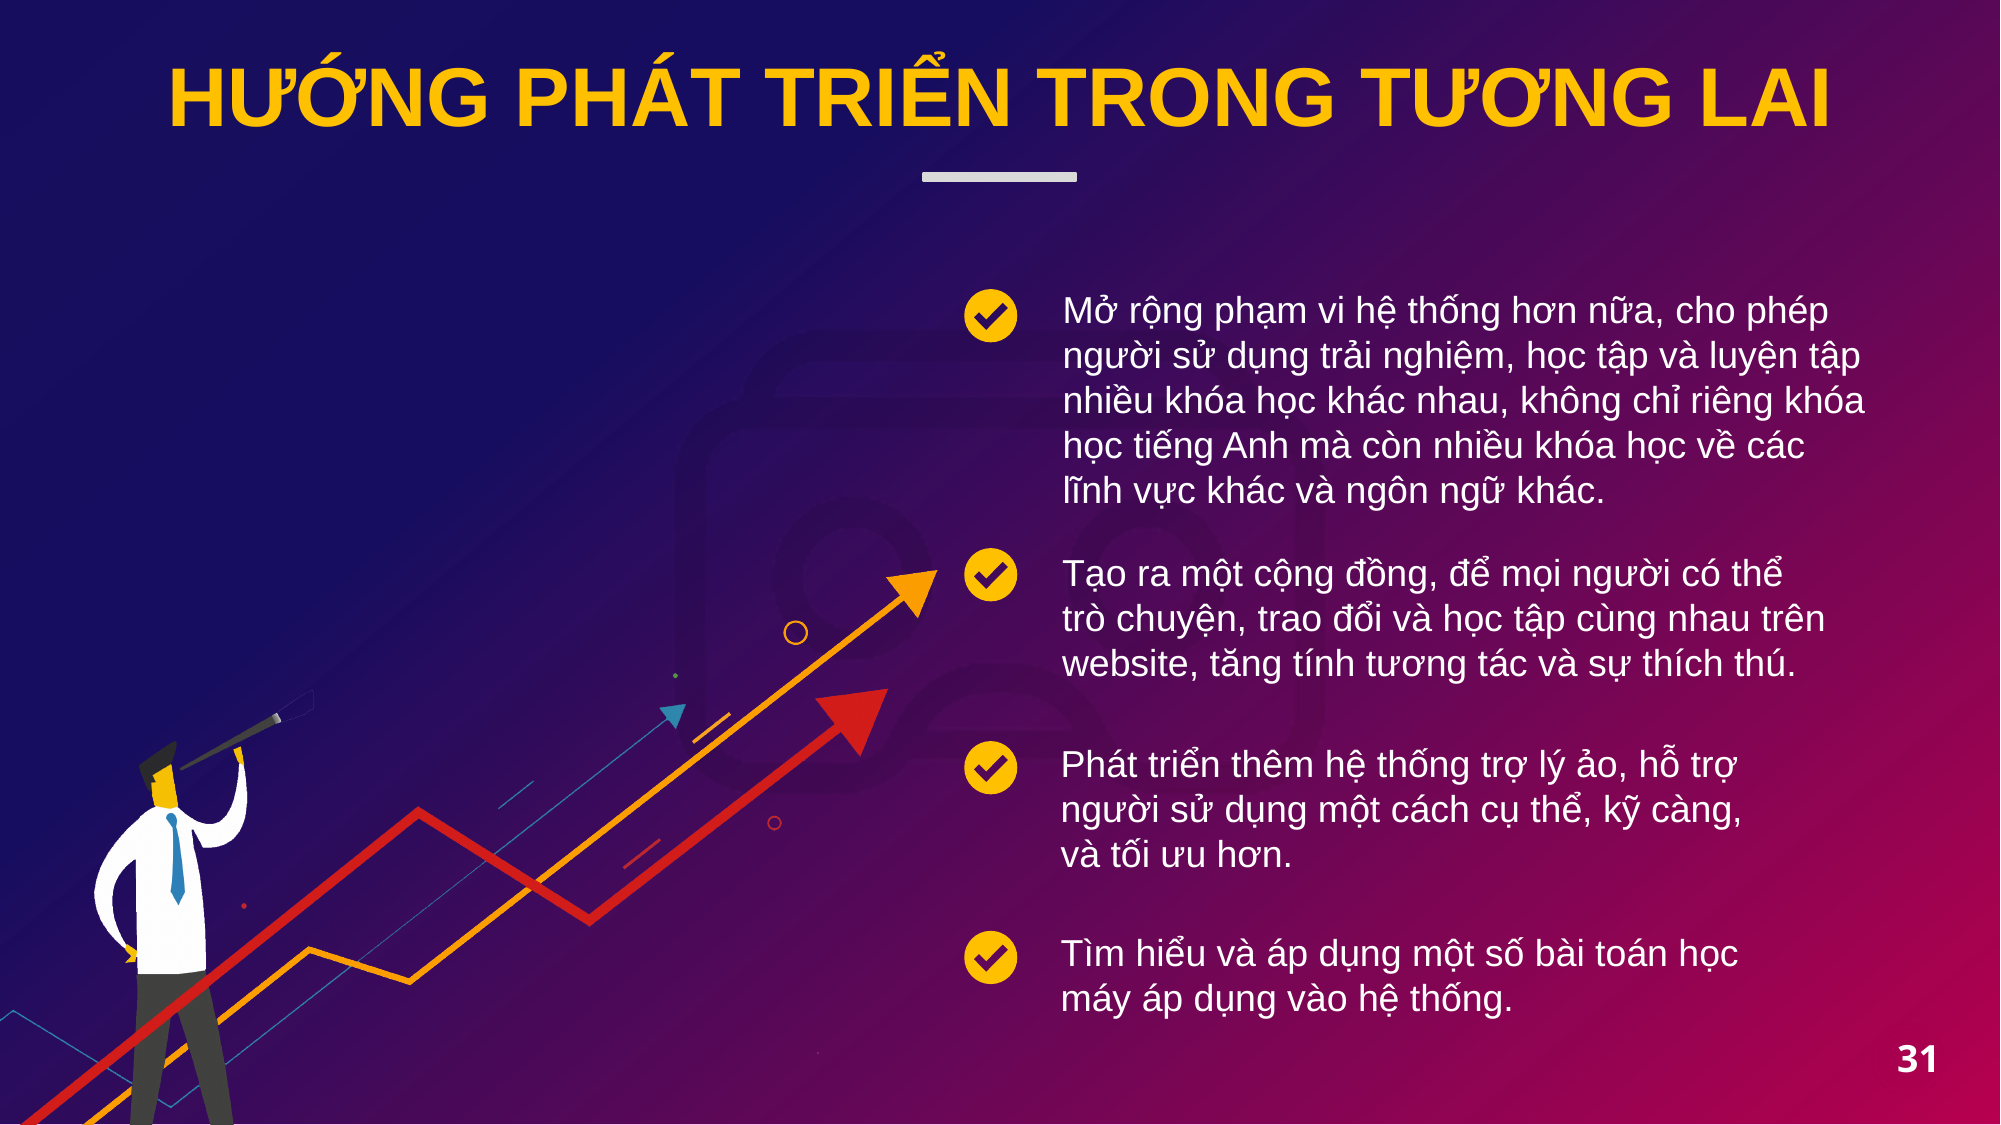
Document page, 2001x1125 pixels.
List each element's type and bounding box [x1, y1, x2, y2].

text_box [967, 923, 1799, 1028]
text_box [968, 280, 1885, 522]
picture [0, 0, 2000, 1125]
text_box [967, 543, 1854, 693]
text_box [967, 734, 1799, 883]
